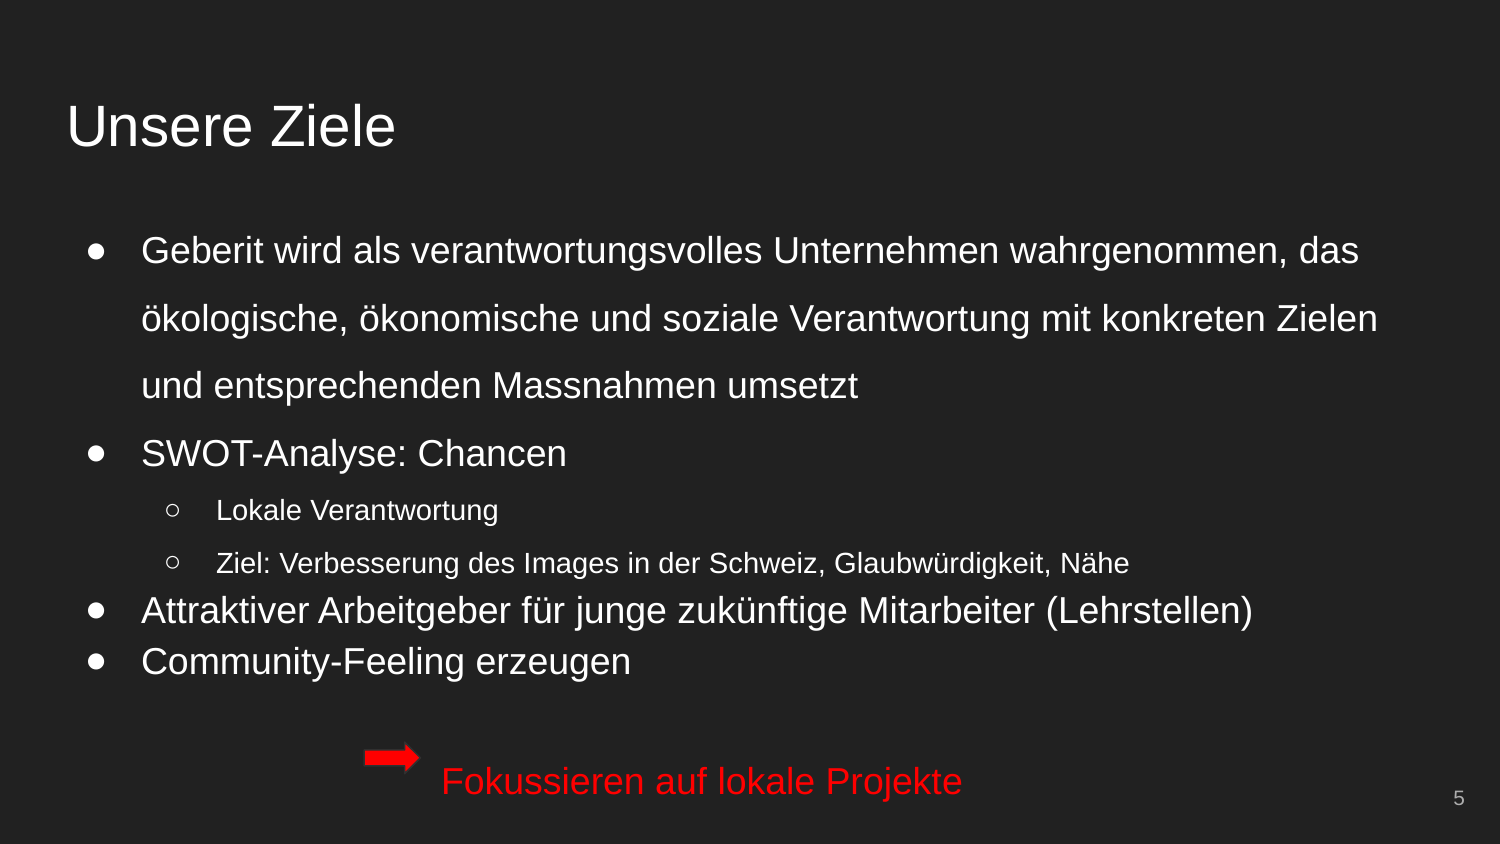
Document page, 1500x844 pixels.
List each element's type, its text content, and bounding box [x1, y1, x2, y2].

text_box [364, 742, 421, 774]
list Geberit wird als verantwortungsvolles Unternehmen wahrgenommen, das ökologische, ökonomische und soziale Verantwortung mit konkreten Zielen und entsprechenden Massnahmen umsetzt SWOT-Analyse: Chancen Lokale Verantwortung Ziel: Verbesserung des Images in der Schweiz, Glaubwürdigkeit, Nähe Attraktiver Arbeitgeber für junge zukünftige Mitarbeiter (Lehrstellen) Community-Feeling erzeugen Fokussieren auf lokale Projekte [51, 189, 1449, 818]
title Unsere Ziele [51, 72, 1449, 167]
slide_number 5 [1389, 764, 1480, 830]
